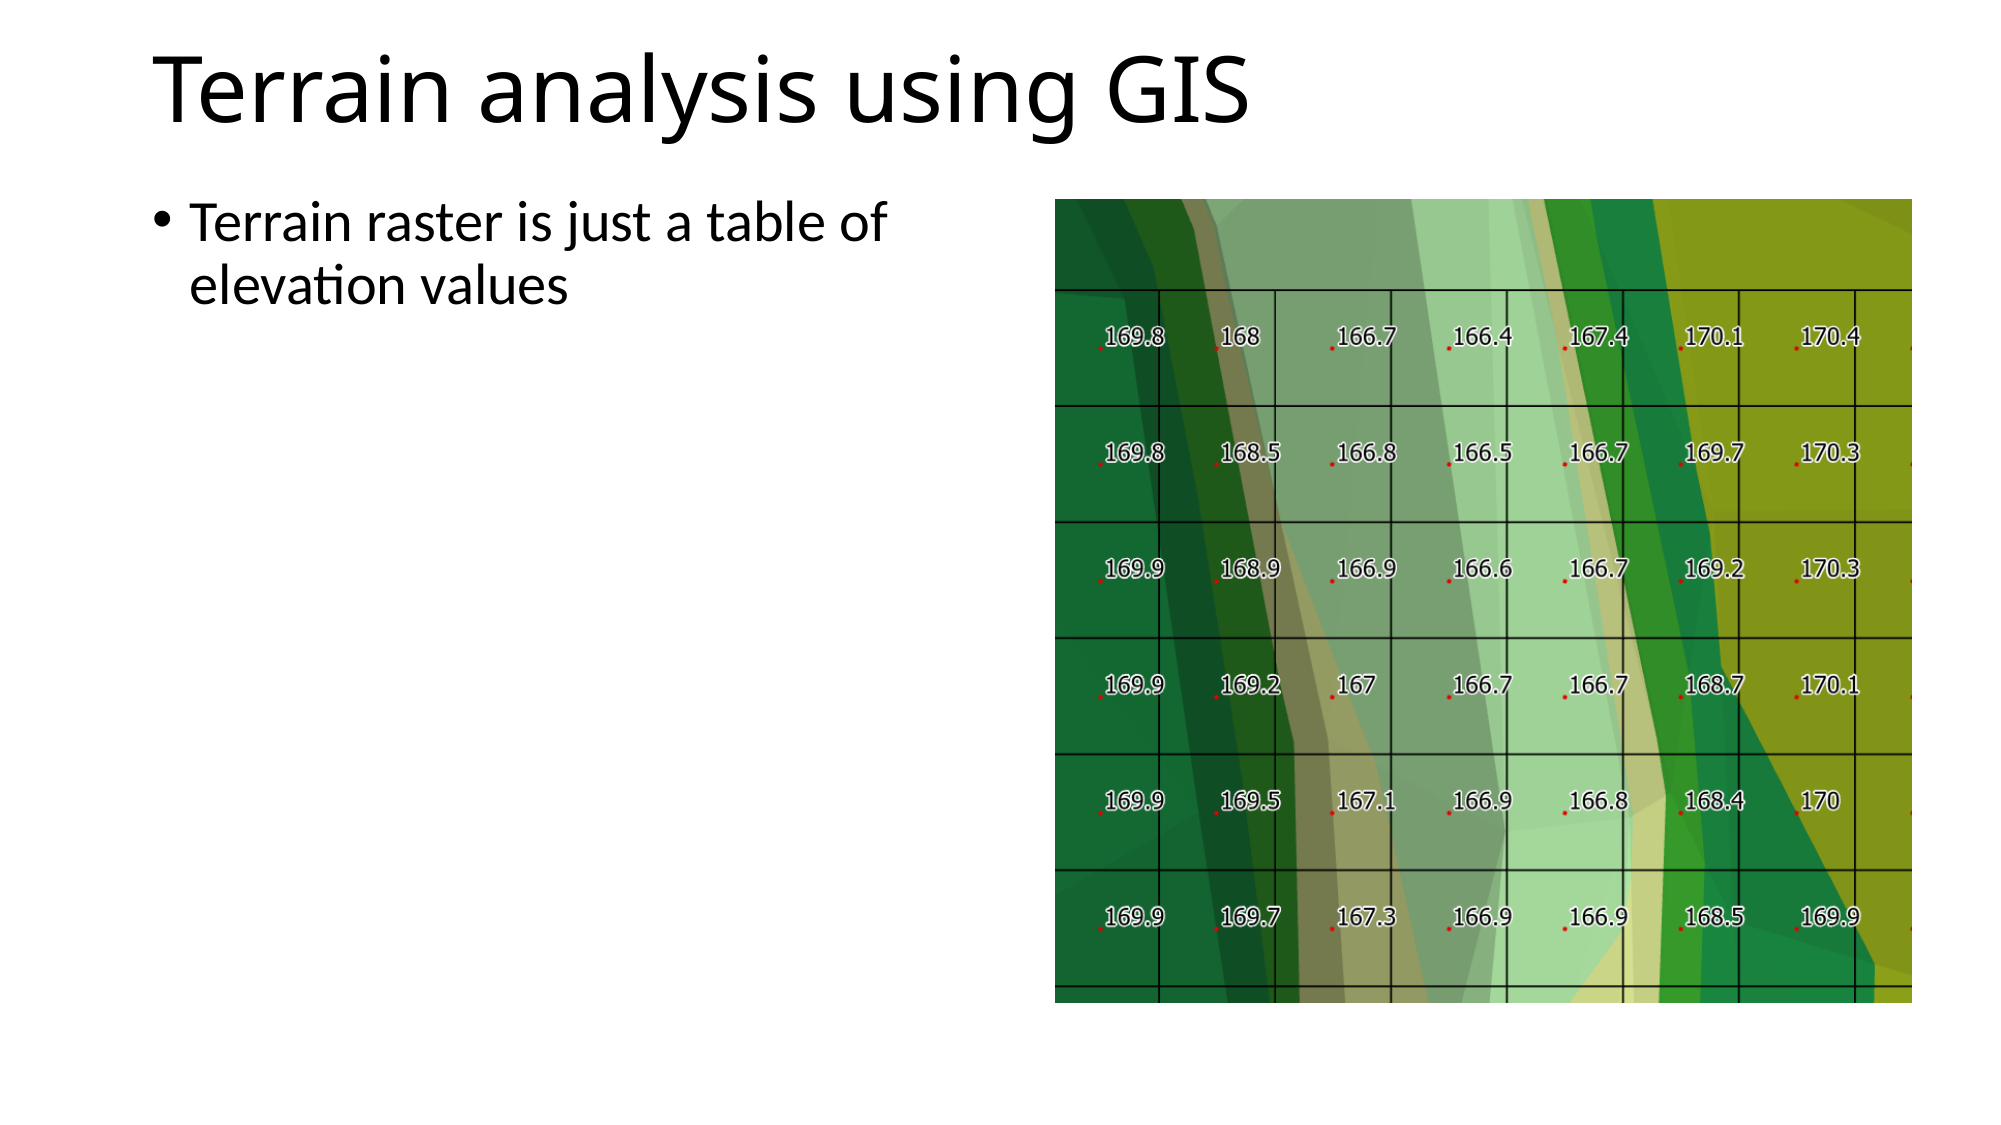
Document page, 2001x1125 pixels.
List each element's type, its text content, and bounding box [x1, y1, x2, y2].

title Terrain analysis using GIS [137, 3, 1863, 184]
picture [1054, 199, 1912, 1003]
list Terrain raster is just a table of elevation values [137, 183, 930, 1055]
